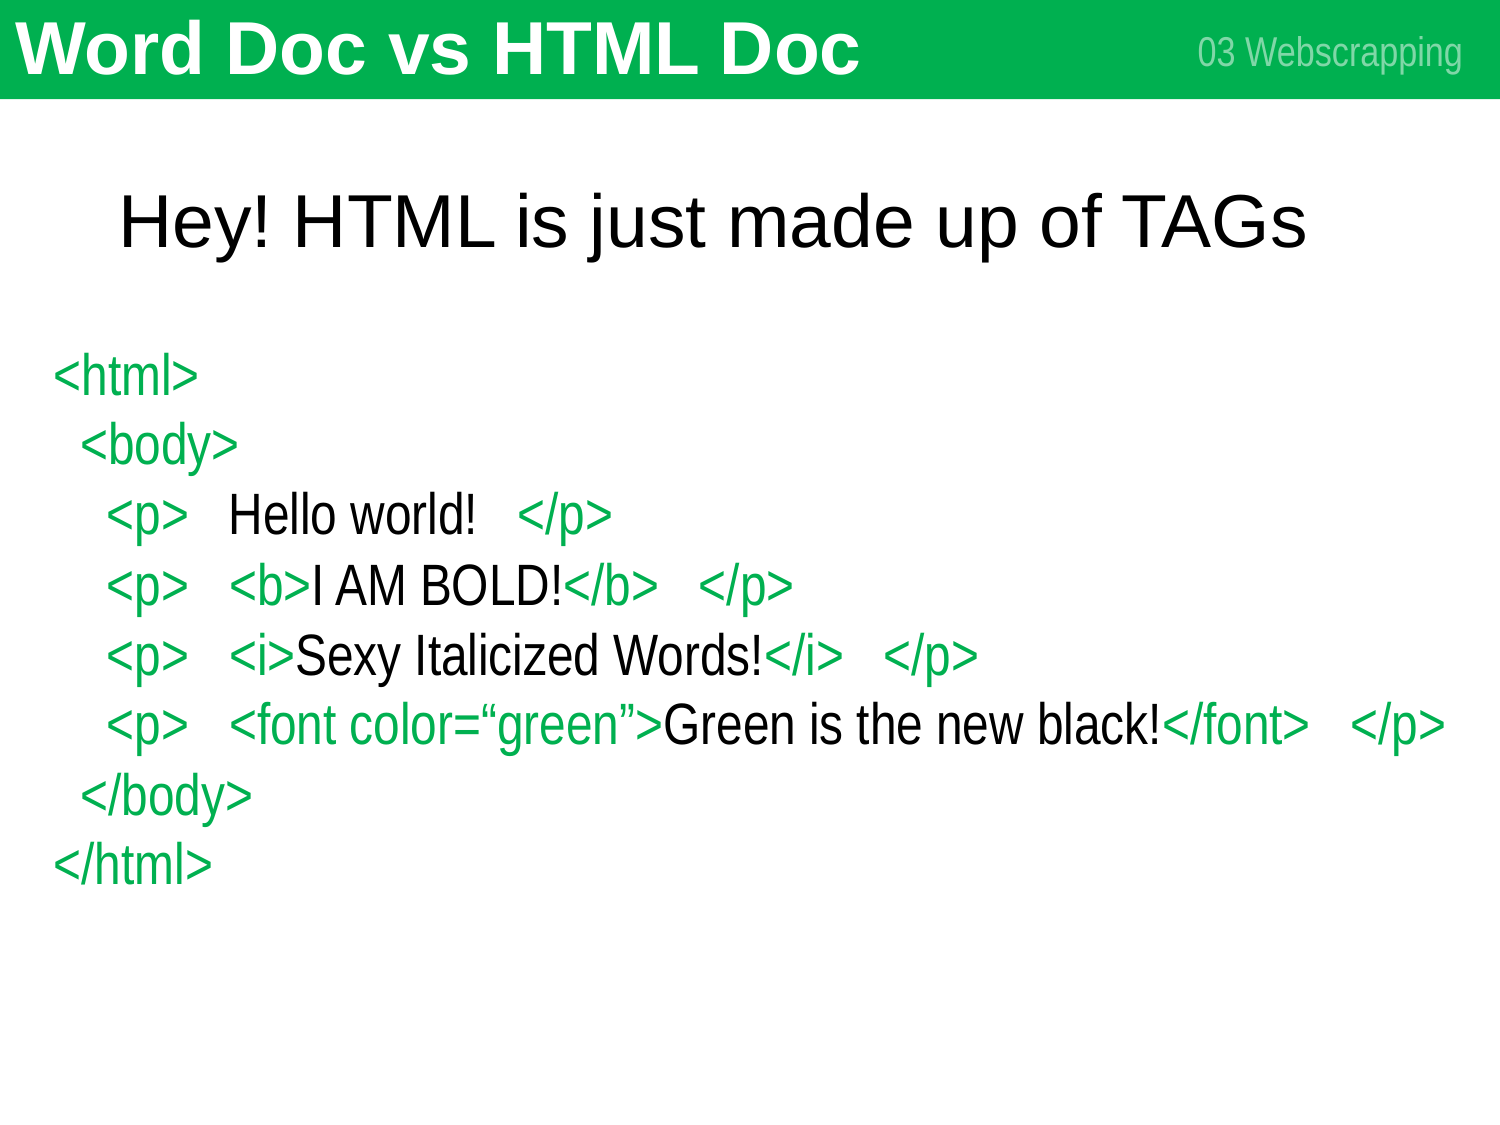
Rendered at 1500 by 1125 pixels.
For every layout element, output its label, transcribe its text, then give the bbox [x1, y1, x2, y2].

list Hey! HTML is just made up of TAGs [103, 175, 1397, 329]
text_box <html> <body> <p> Hello world! </p> <p> <b>I AM BOLD!</b> </p> <p> <i>Sexy Italicized Words!</i> </p> <p> <font color=“green”>Green is the new black!</font> </p> </body> </html> [39, 329, 1462, 974]
title Word Doc vs HTML Doc [0, 0, 1294, 100]
slide_number 03 Webscrapping [1154, 19, 1478, 80]
